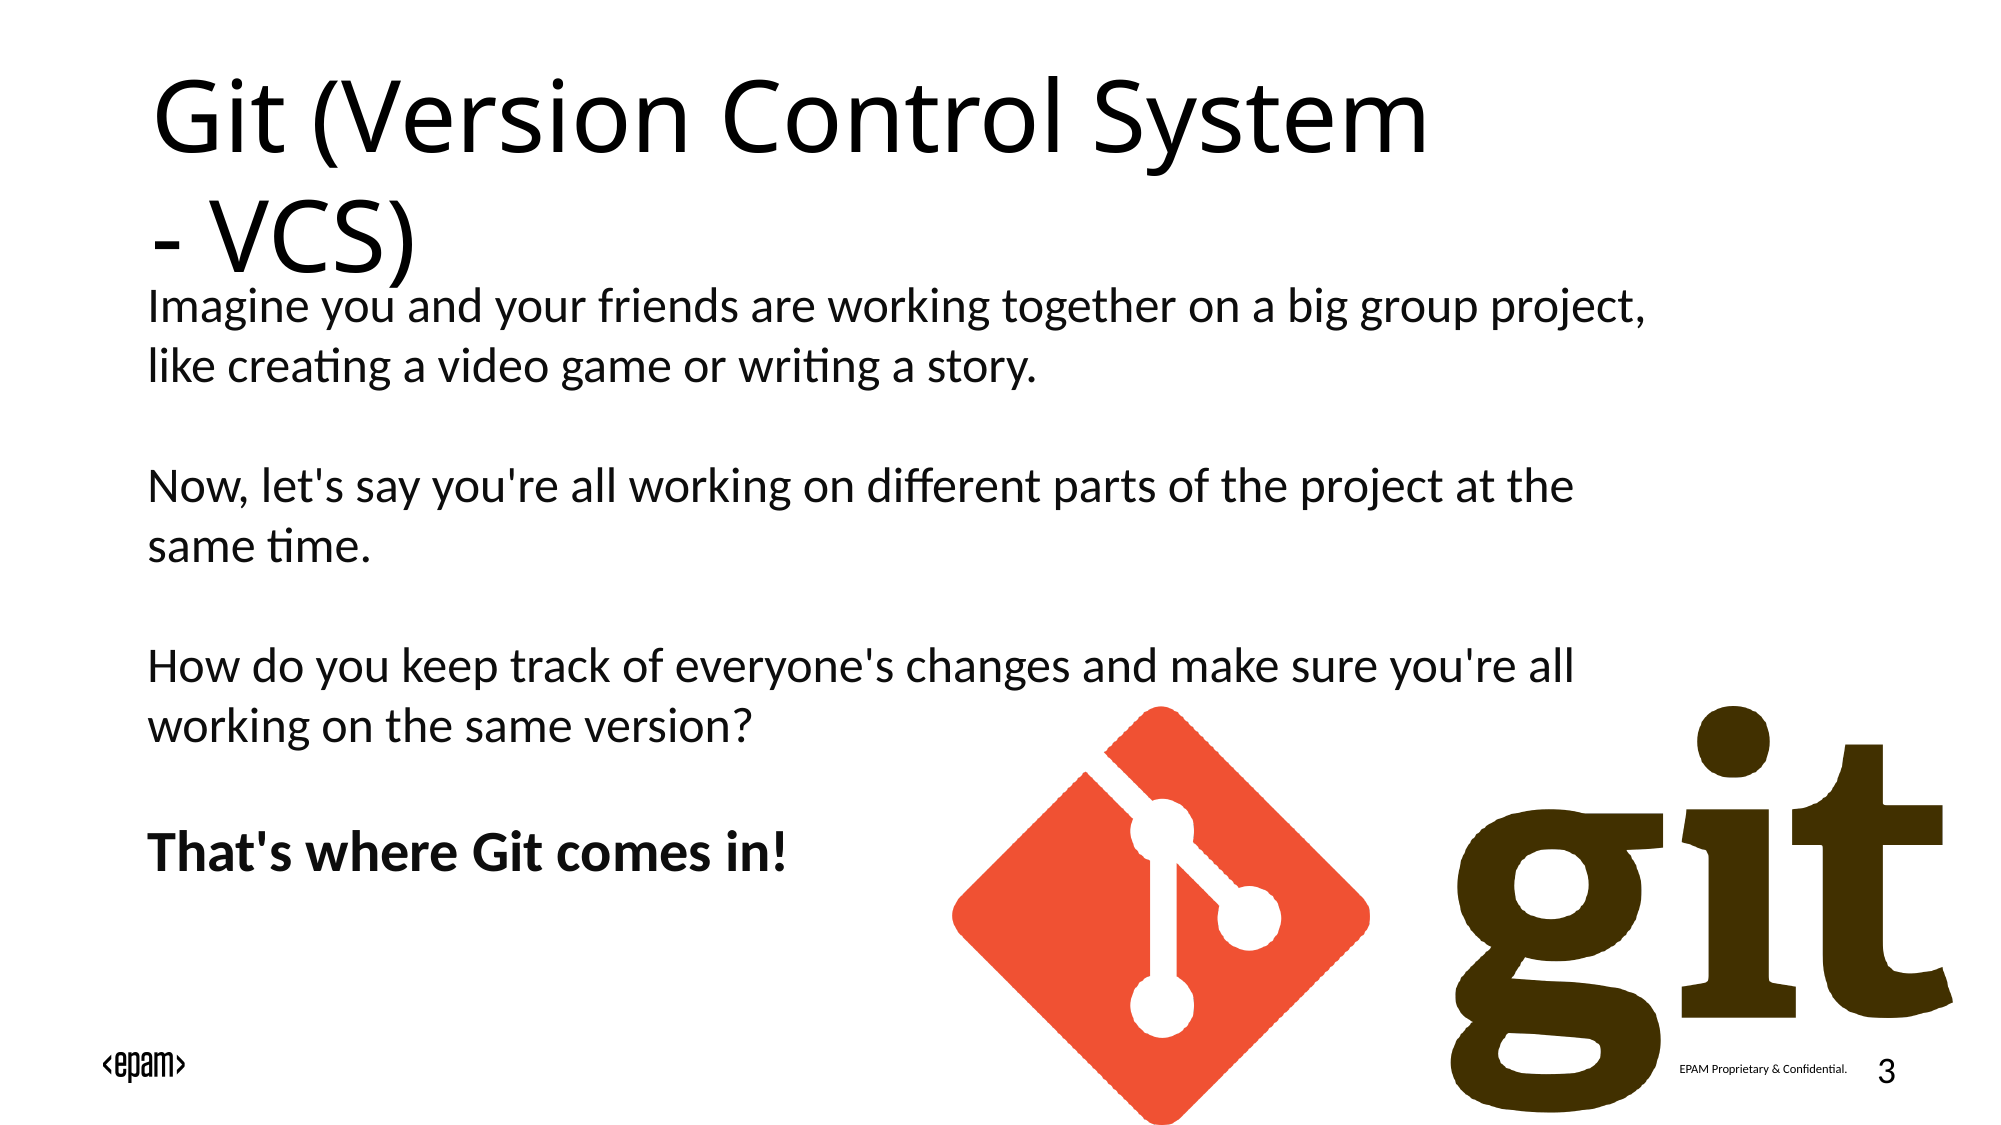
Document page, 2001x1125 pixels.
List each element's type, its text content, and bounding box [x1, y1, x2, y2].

title Git (Version Control System - VCS) [151, 52, 1641, 158]
picture [952, 706, 1953, 1125]
text_box Imagine you and your friends are working together on a big group project, like creating a video game or writing a story. Now, let's say you're all working on different parts of the project at the same time. How do you keep track of everyone's changes and make sure you're all working on the same version? That's where Git comes in! [132, 265, 1678, 891]
